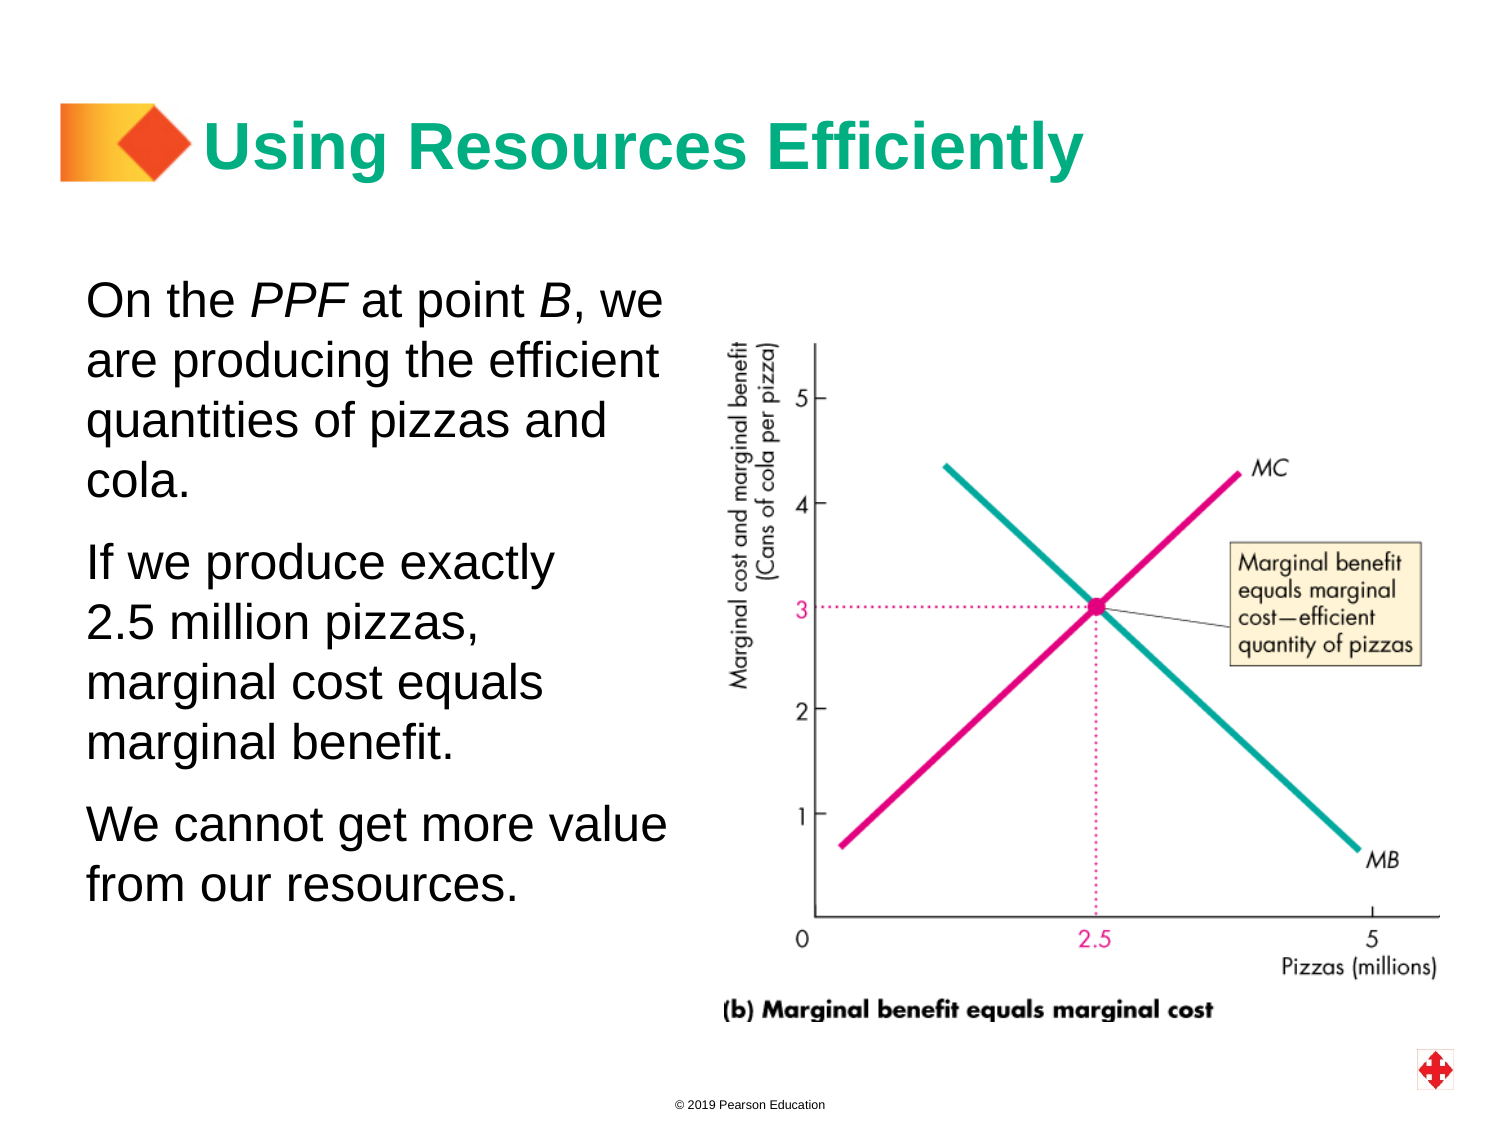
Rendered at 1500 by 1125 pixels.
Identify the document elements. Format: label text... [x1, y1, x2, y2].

picture [59, 102, 188, 184]
list On the PPF at point B, we are producing the efficient quantities of pizzas and cola. If we produce exactly 2.5 million pizzas, marginal cost equals marginal benefit. We cannot get more value from our resources. [59, 259, 688, 1003]
picture [724, 342, 1441, 1023]
picture [1417, 1049, 1455, 1090]
title Using Resources Efficiently [188, 50, 1364, 236]
